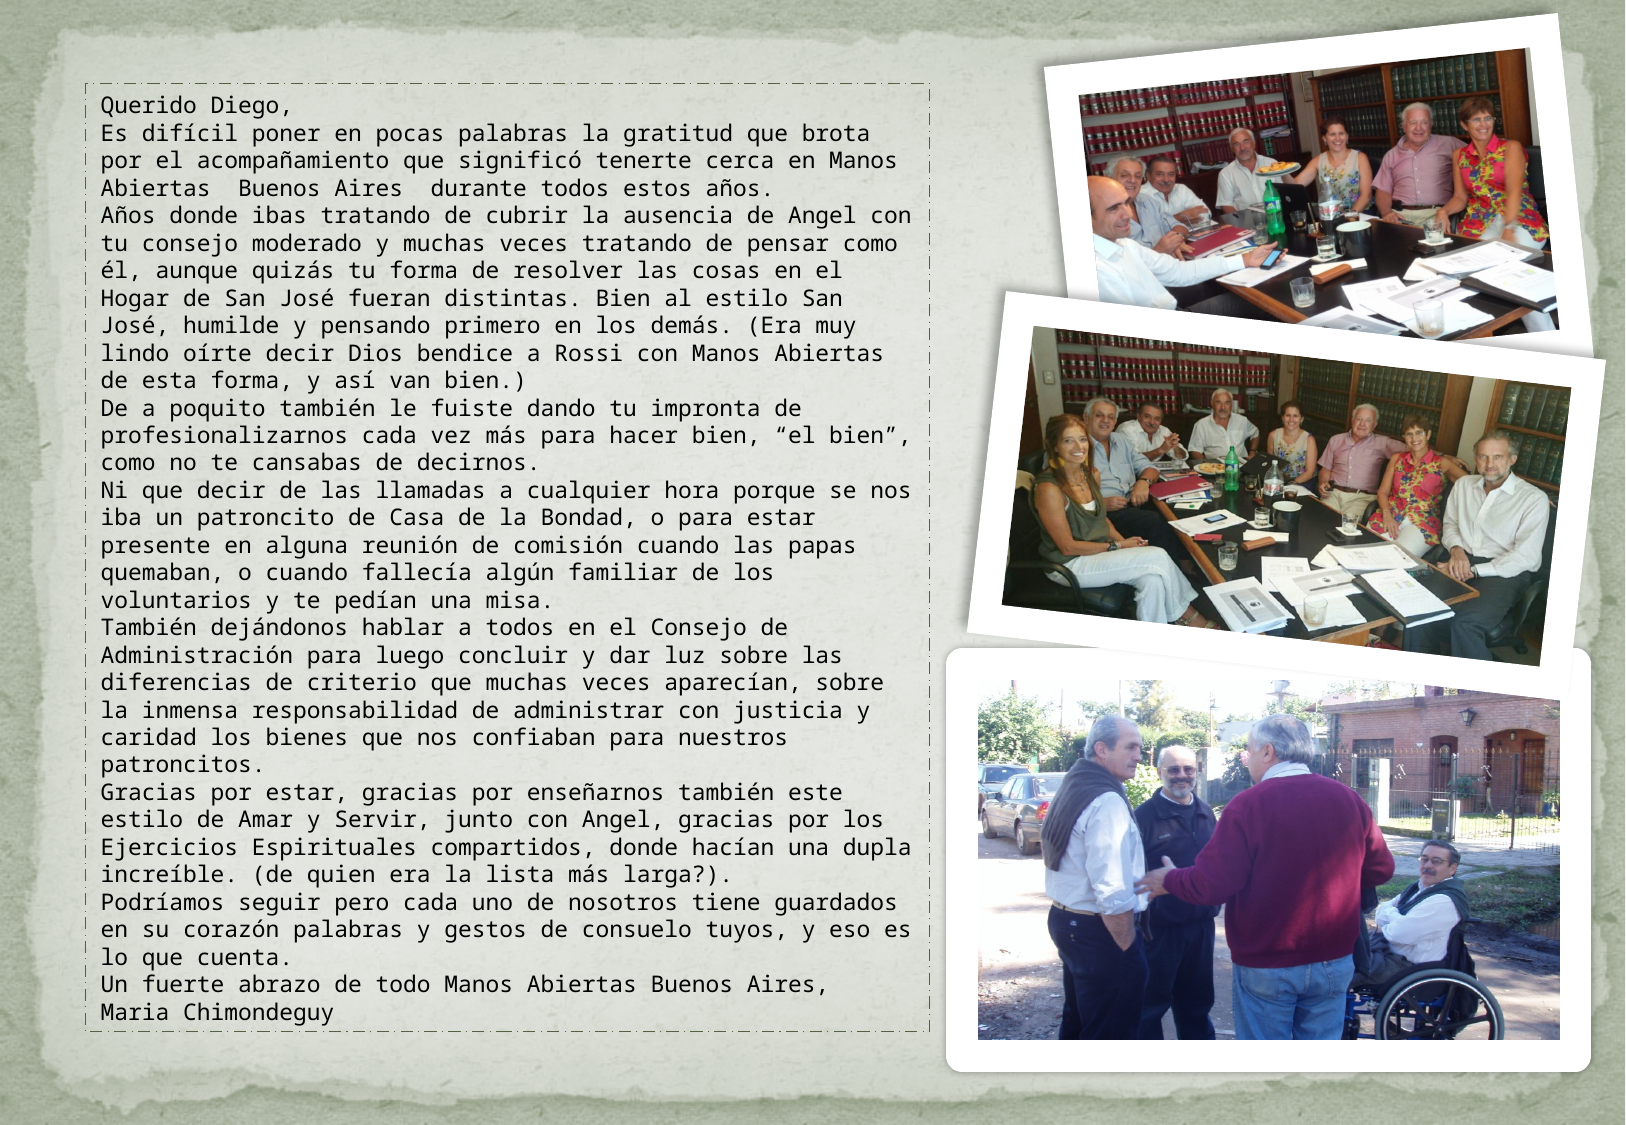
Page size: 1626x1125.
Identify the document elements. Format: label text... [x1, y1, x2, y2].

text_box Querido Diego, Es difícil poner en pocas palabras la gratitud que brota por el acompañamiento que significó tenerte cerca en Manos Abiertas Buenos Aires durante todos estos años. Años donde ibas tratando de cubrir la ausencia de Angel con tu consejo moderado y muchas veces tratando de pensar como él, aunque quizás tu forma de resolver las cosas en el Hogar de San José fueran distintas. Bien al estilo San José, humilde y pensando primero en los demás. (Era muy lindo oírte decir Dios bendice a Rossi con Manos Abiertas de esta forma, y así van bien.) De a poquito también le fuiste dando tu impronta de profesionalizarnos cada vez más para hacer bien, “el bien”, como no te cansabas de decirnos. Ni que decir de las llamadas a cualquier hora porque se nos iba un patroncito de Casa de la Bondad, o para estar presente en alguna reunión de comisión cuando las papas quemaban, o cuando fallecía algún familiar de los voluntarios y te pedían una misa. También dejándonos hablar a todos en el Consejo de Administración para luego concluir y dar luz sobre las diferencias de criterio que muchas veces aparecían, sobre la inmensa responsabilidad de administrar con justicia y caridad los bienes que nos confiaban para nuestros patroncitos. Gracias por estar, gracias por enseñarnos también este estilo de Amar y Servir, junto con Angel, gracias por los Ejercicios Espirituales compartidos, donde hacían una dupla increíble. (de quien era la lista más larga?). Podríamos seguir pero cada uno de nosotros tiene guardados en su corazón palabras y gestos de consuelo tuyos, y eso es lo que cuenta. Un fuerte abrazo de todo Manos Abiertas Buenos Aires, Maria Chimondeguy [85, 83, 930, 1032]
picture [978, 680, 1560, 1040]
picture [1002, 48, 1571, 666]
